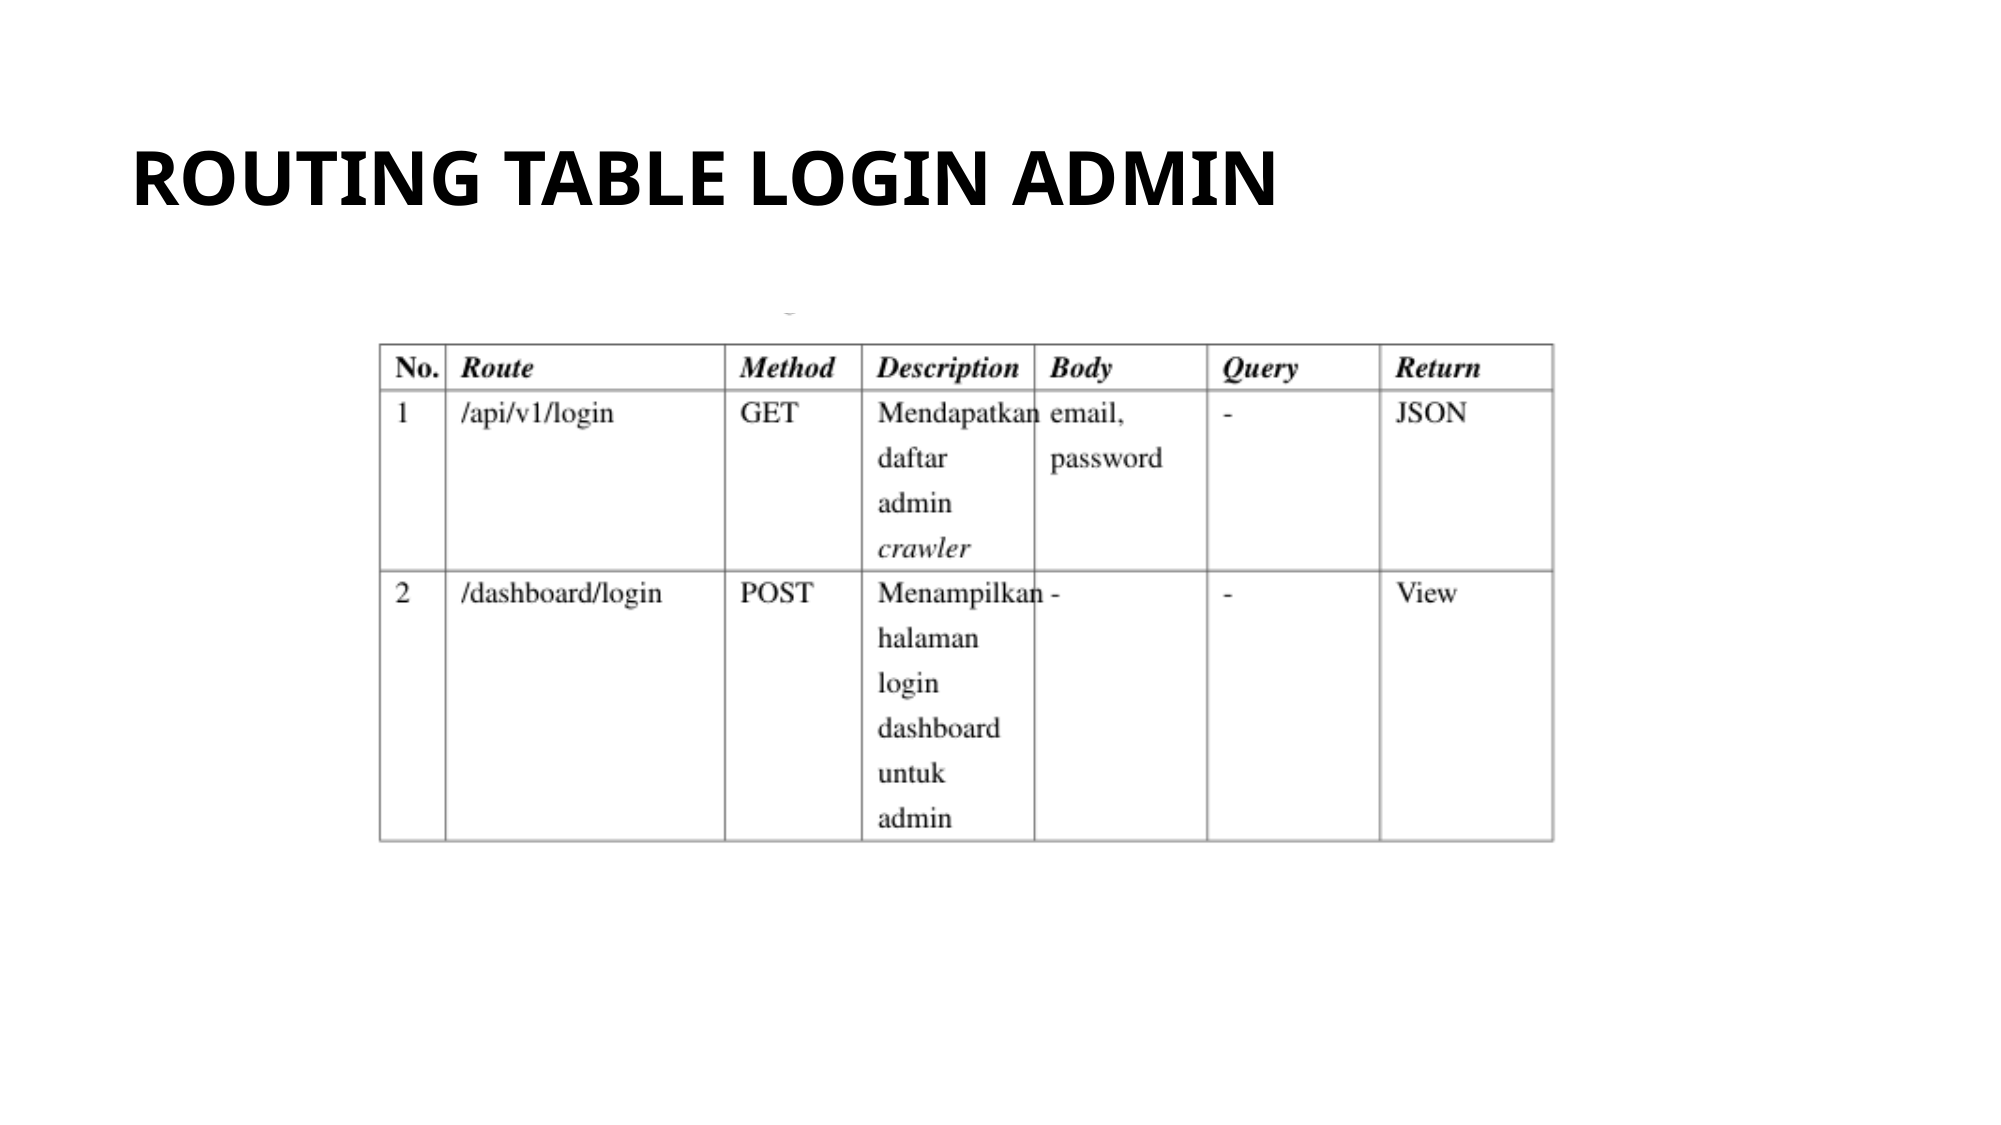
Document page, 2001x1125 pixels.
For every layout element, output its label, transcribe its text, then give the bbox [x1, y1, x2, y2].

picture [334, 312, 1574, 898]
text_box ROUTING TABLE LOGIN ADMIN [115, 123, 1379, 228]
